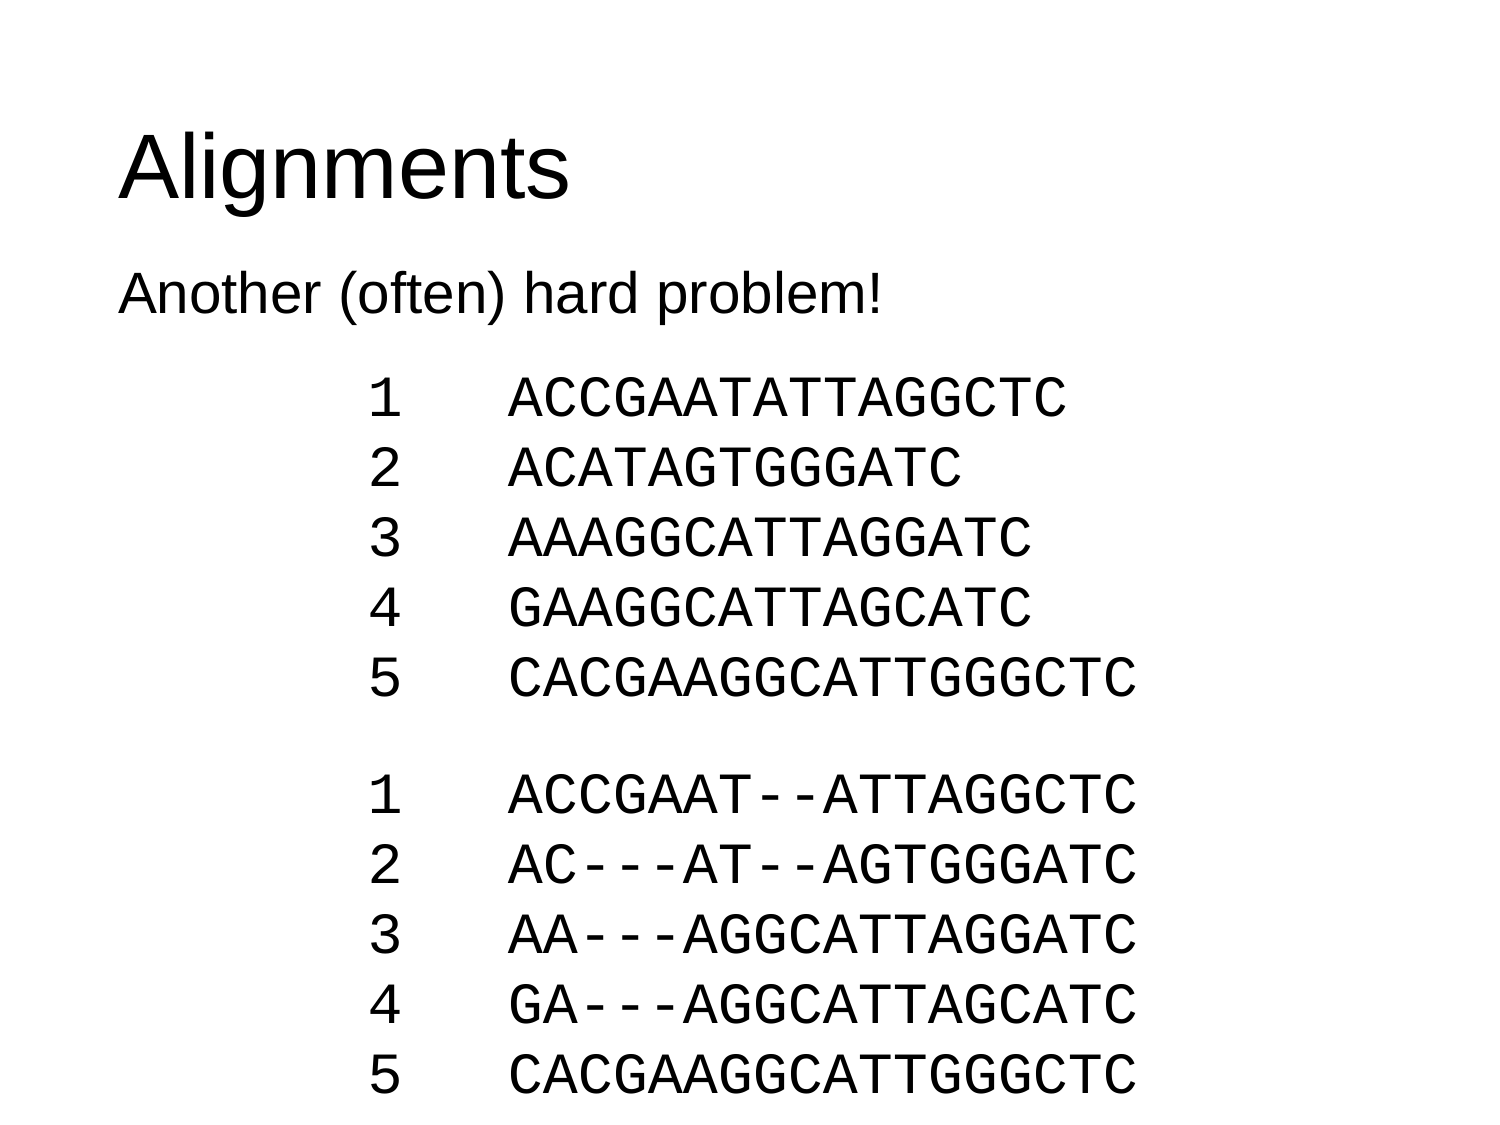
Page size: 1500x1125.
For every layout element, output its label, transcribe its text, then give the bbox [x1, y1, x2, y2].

text_box 1 ACCGAATATTAGGCTC 2 ACATAGTGGGATC 3 AAAGGCATTAGGATC 4 GAAGGCATTAGCATC 5 CACGAAGGCATTGGGCTC [352, 350, 1188, 715]
list Another (often) hard problem! [103, 255, 1397, 970]
text_box 1 ACCGAAT--ATTAGGCTC 2 AC---AT--AGTGGGATC 3 AA---AGGCATTAGGATC 4 GA---AGGCATTAGCATC 5 CACGAAGGCATTGGGCTC [352, 747, 1188, 1113]
title Alignments [103, 59, 1397, 255]
